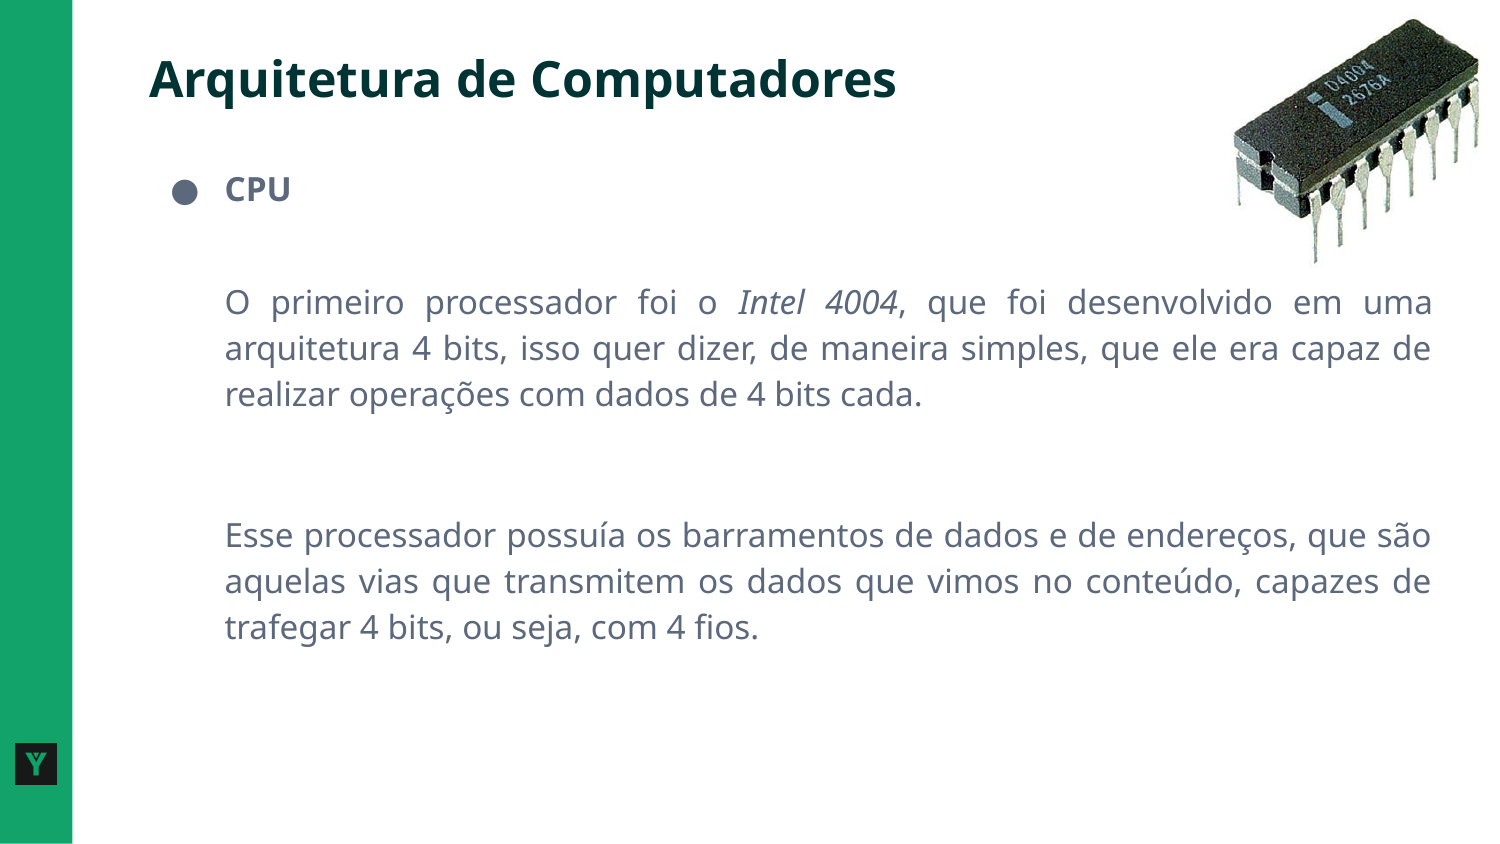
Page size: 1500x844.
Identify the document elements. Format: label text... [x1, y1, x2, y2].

list CPU O primeiro processador foi o Intel 4004, que foi desenvolvido em uma arquitetura 4 bits, isso quer dizer, de maneira simples, que ele era capaz de realizar operações com dados de 4 bits cada. Esse processador possuía os barramentos de dados e de endereços, que são aquelas vias que transmitem os dados que vimos no conteúdo, capazes de trafegar 4 bits, ou seja, com 4 fios. [134, 147, 1449, 785]
picture [15, 743, 57, 785]
title Arquitetura de Computadores [134, 32, 1070, 123]
picture [1223, 12, 1489, 268]
